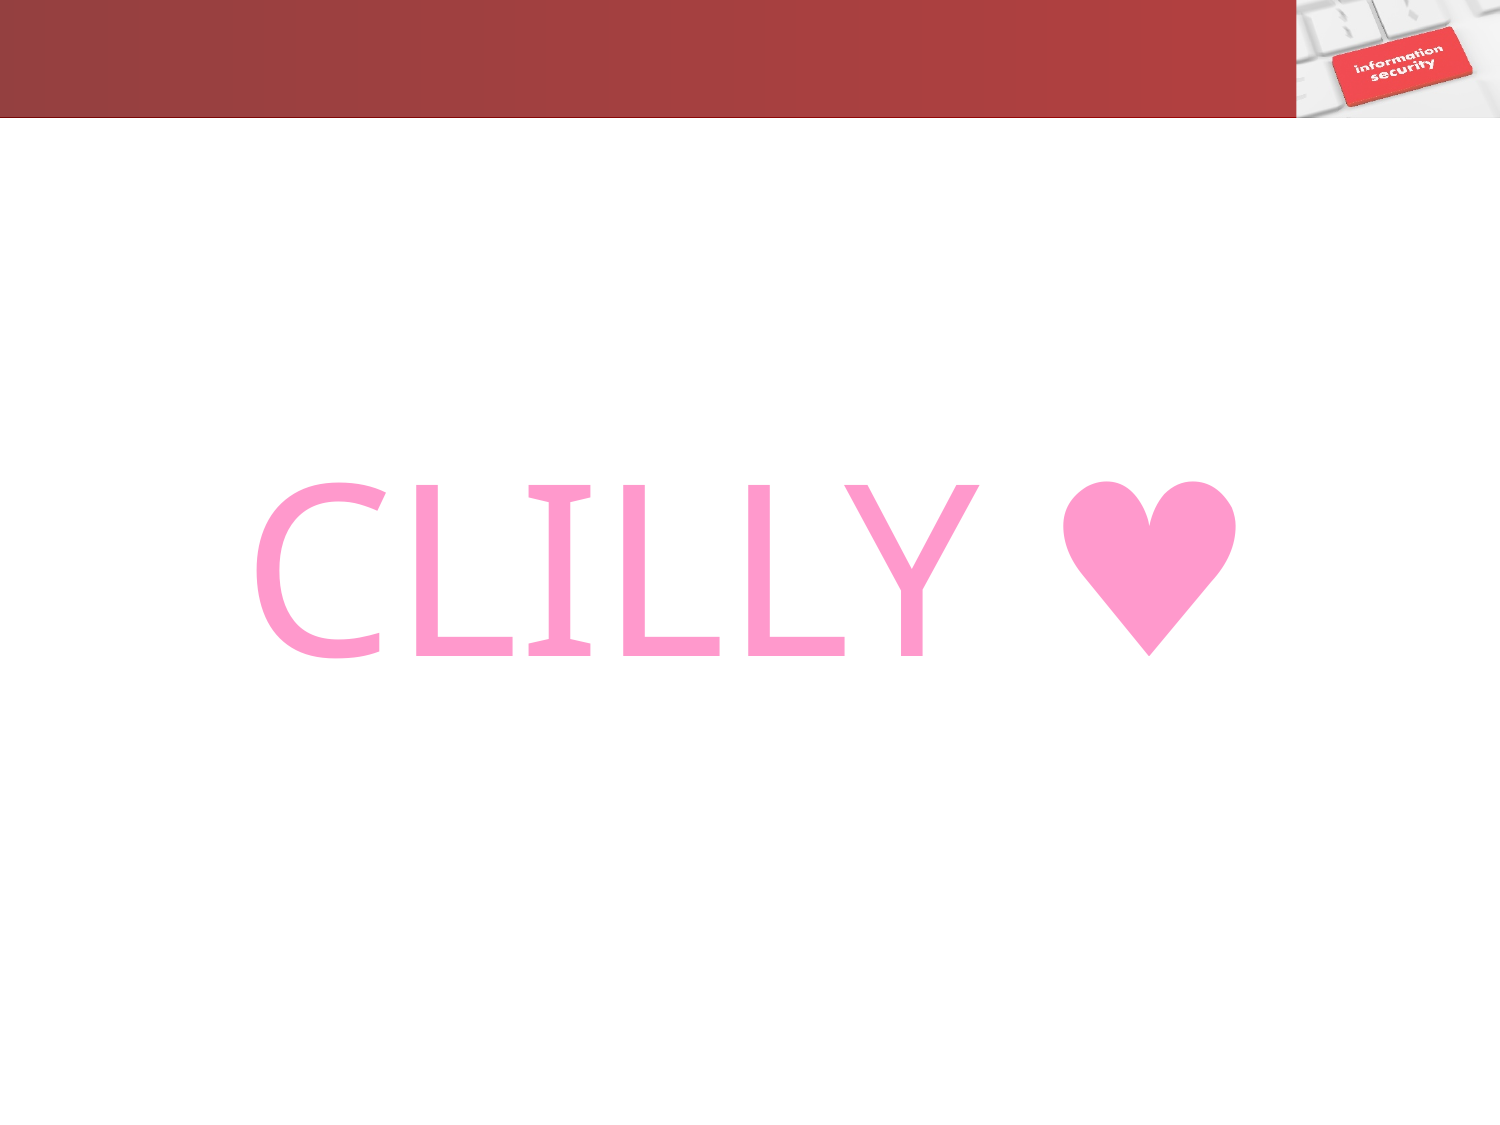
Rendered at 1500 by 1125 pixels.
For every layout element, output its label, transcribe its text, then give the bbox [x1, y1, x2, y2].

list 시저 암호 [1296, 0, 1500, 118]
text_box CLILLY ♥ [227, 409, 1272, 712]
